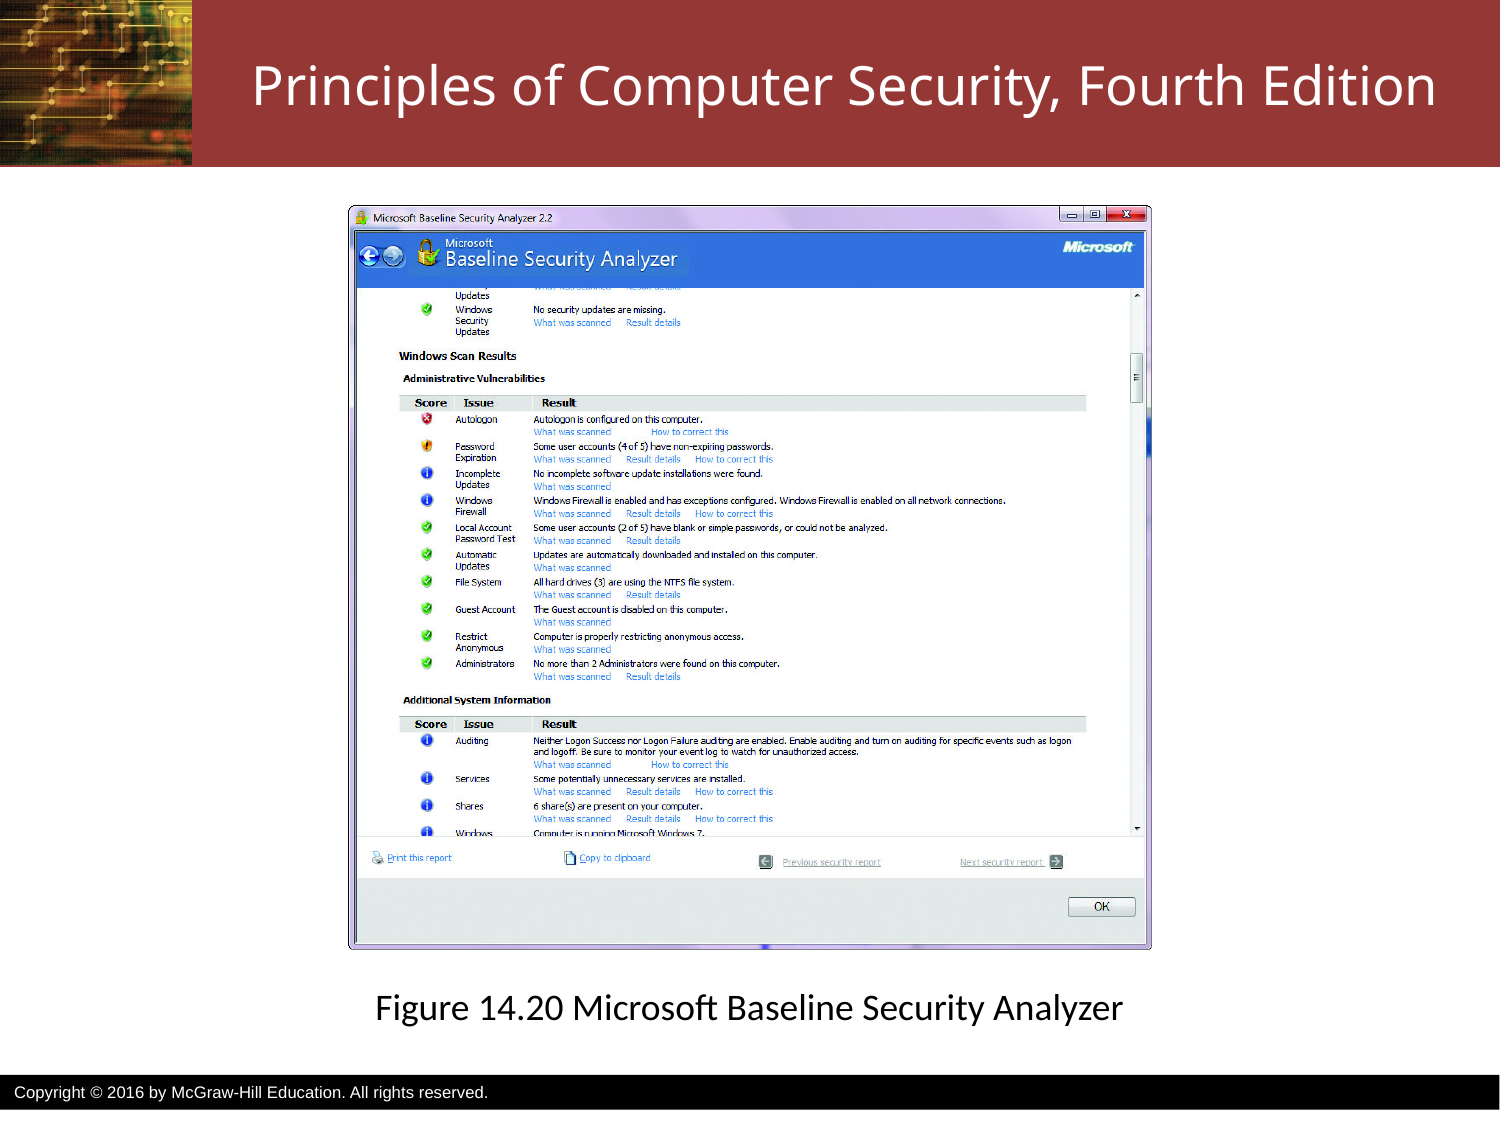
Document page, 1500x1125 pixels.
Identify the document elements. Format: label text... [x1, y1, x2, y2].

picture [0, 0, 192, 165]
picture [347, 205, 1152, 951]
list Figure 14.20 Microsoft Baseline Security Analyzer [99, 975, 1400, 1050]
